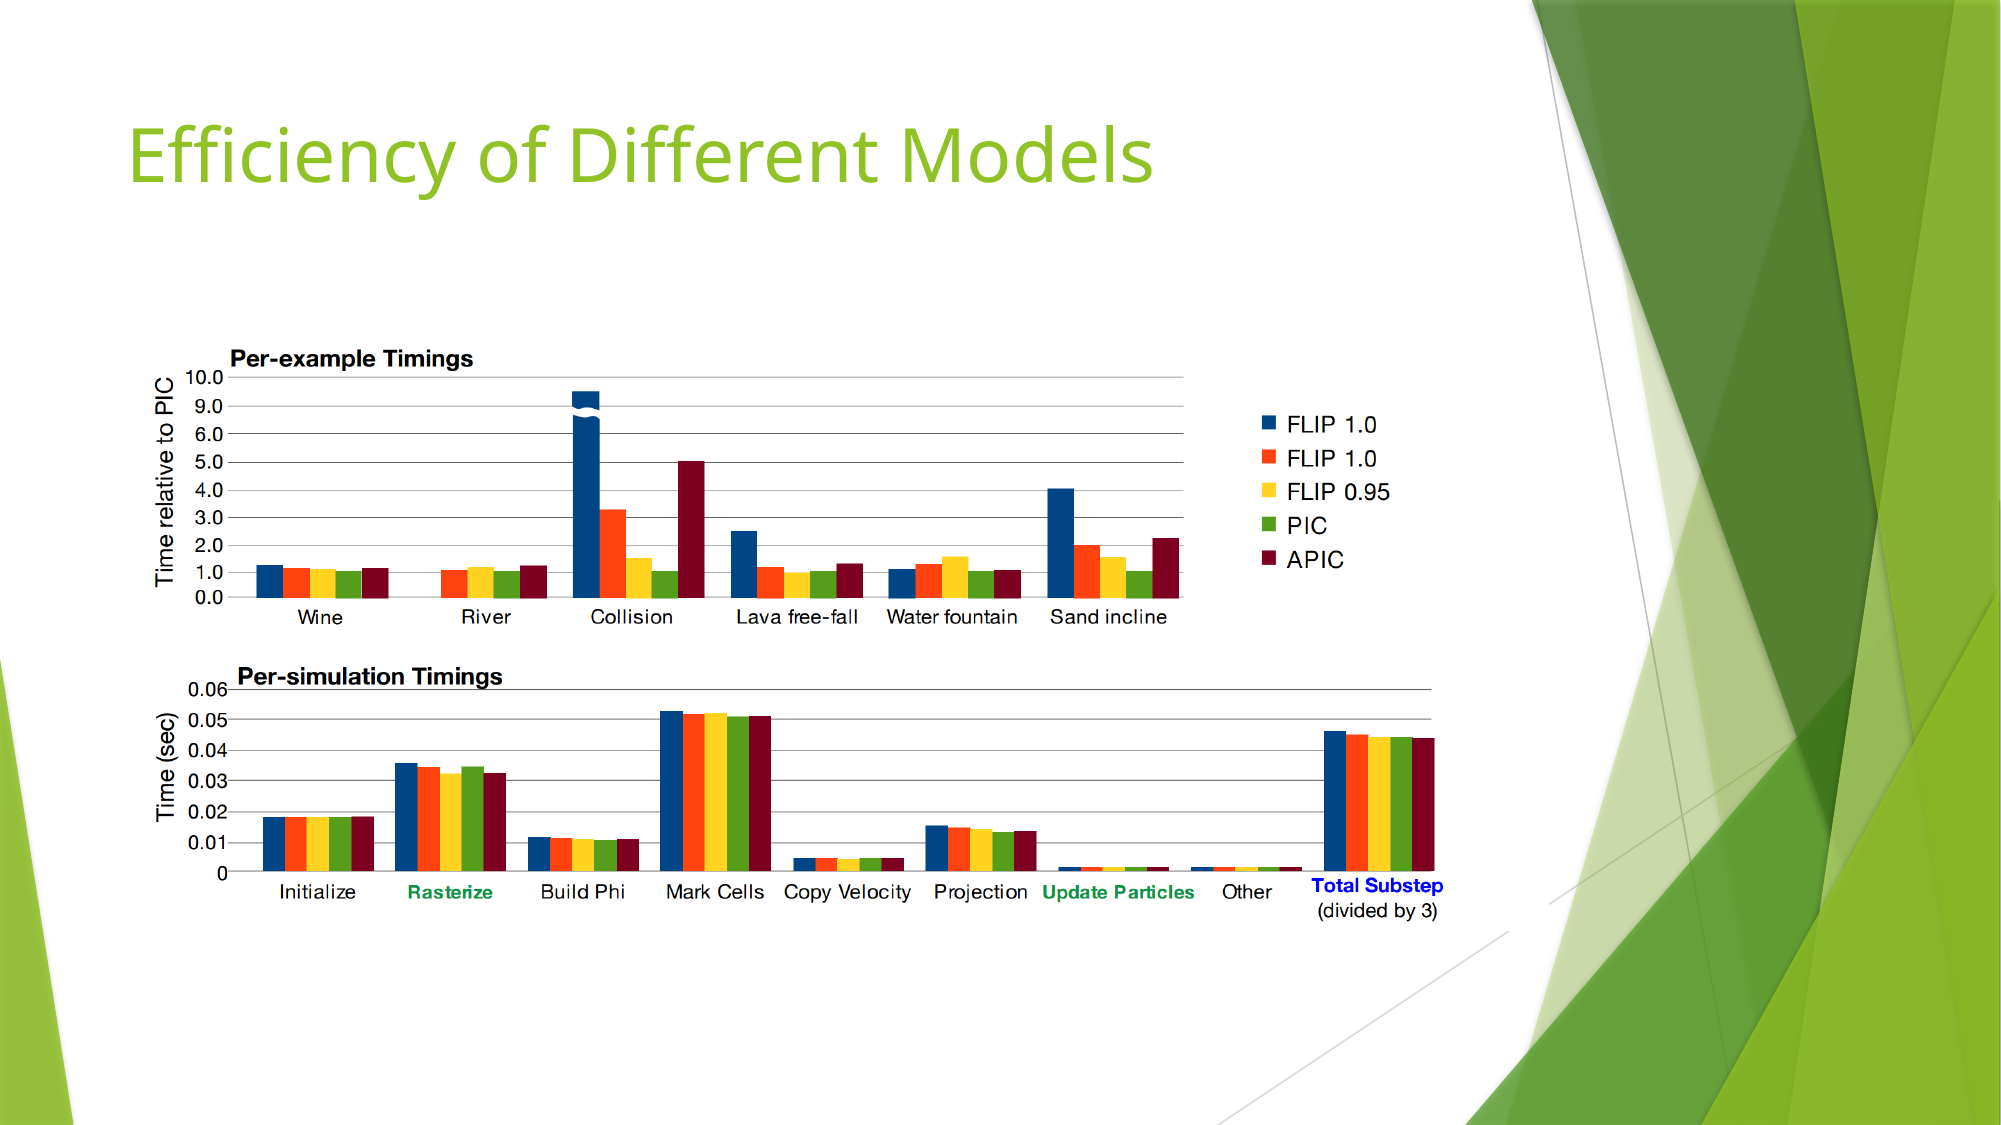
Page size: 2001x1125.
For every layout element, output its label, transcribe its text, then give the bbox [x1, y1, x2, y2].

picture [53, 257, 1549, 932]
title Efficiency of Different Models [111, 99, 1522, 257]
